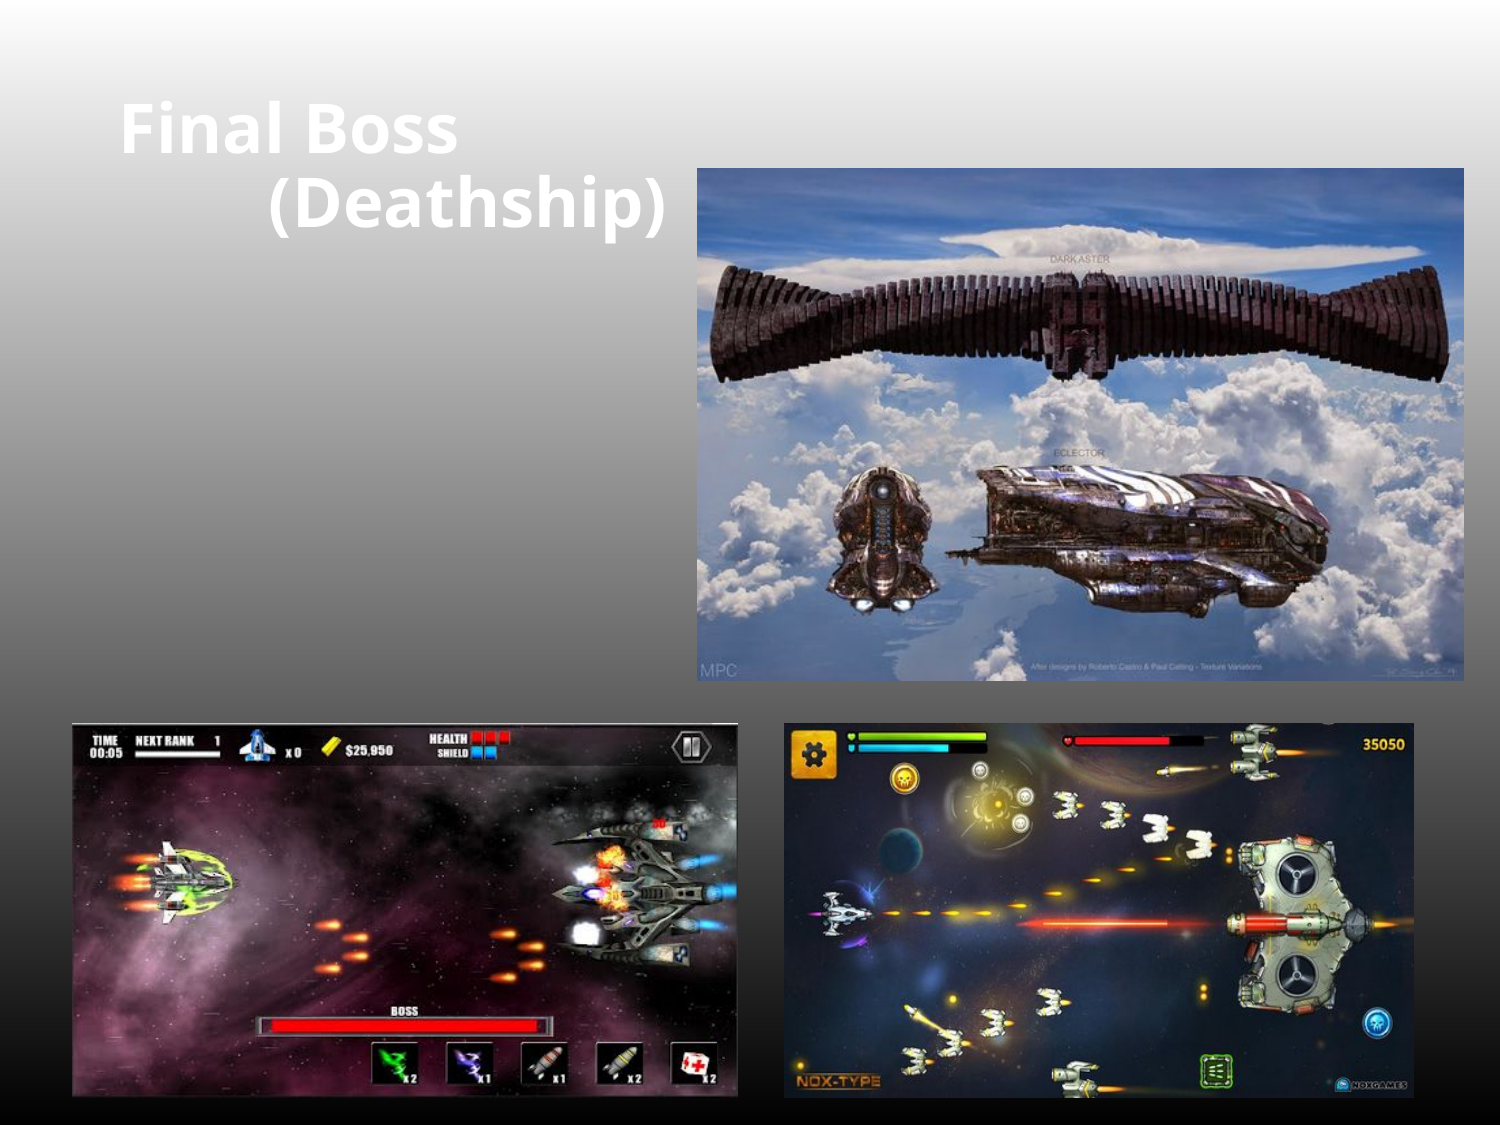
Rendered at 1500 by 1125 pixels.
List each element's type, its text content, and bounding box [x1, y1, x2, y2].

picture [697, 168, 1464, 681]
picture [72, 723, 738, 1098]
title Final Boss (Deathship) [103, 60, 1398, 278]
picture [784, 723, 1414, 1098]
